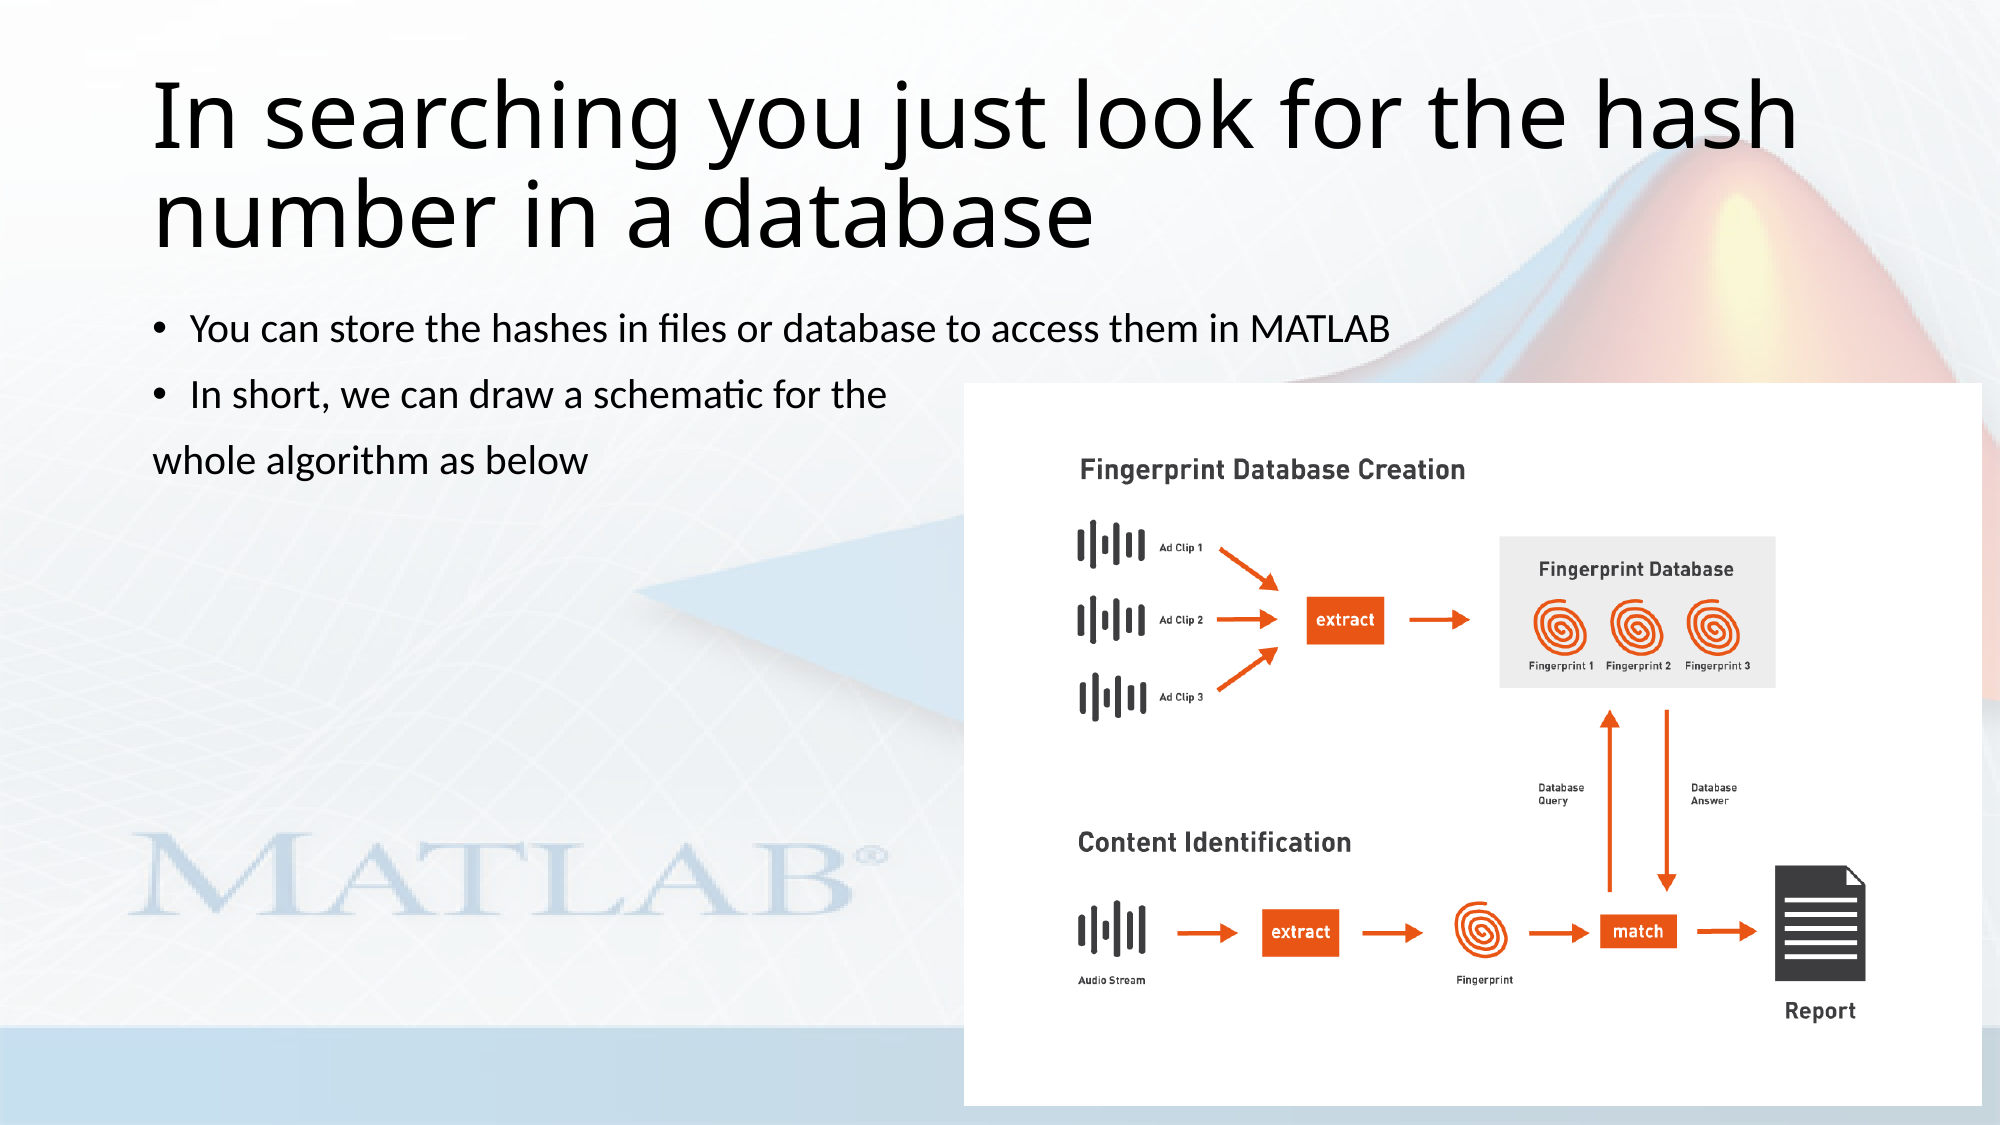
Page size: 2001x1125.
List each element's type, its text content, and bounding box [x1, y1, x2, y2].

list You can store the hashes in files or database to access them in MATLAB In short, we can draw a schematic for the whole algorithm as below [137, 299, 1863, 1084]
picture [964, 383, 1982, 1106]
title In searching you just look for the hash number in a database [137, 59, 1863, 278]
